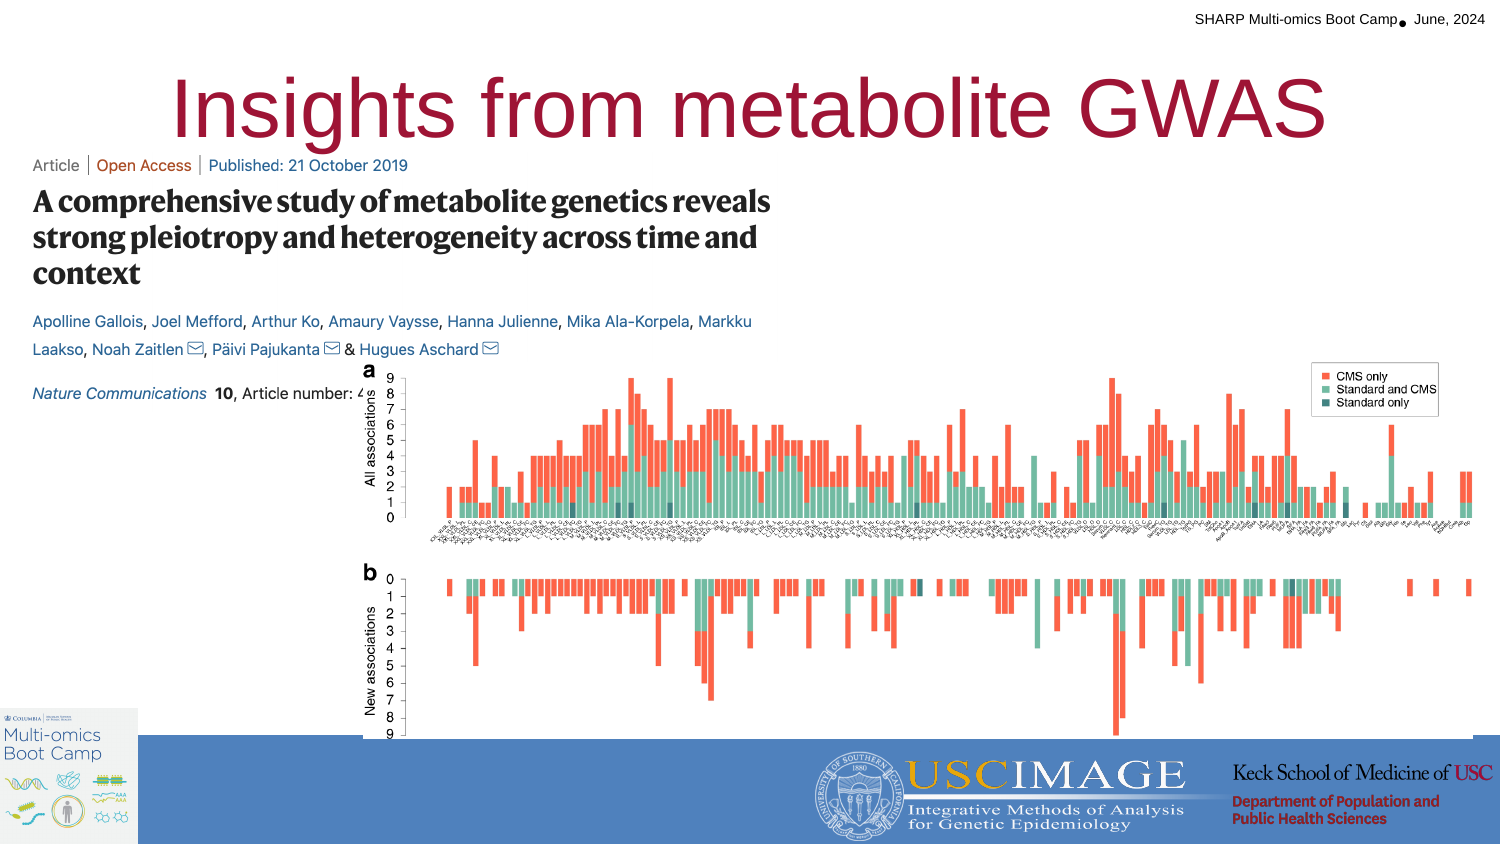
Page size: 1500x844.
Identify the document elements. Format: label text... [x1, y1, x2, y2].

title Insights from metabolite GWAS [75, 33, 1425, 175]
picture [0, 708, 138, 844]
picture [27, 152, 1500, 844]
